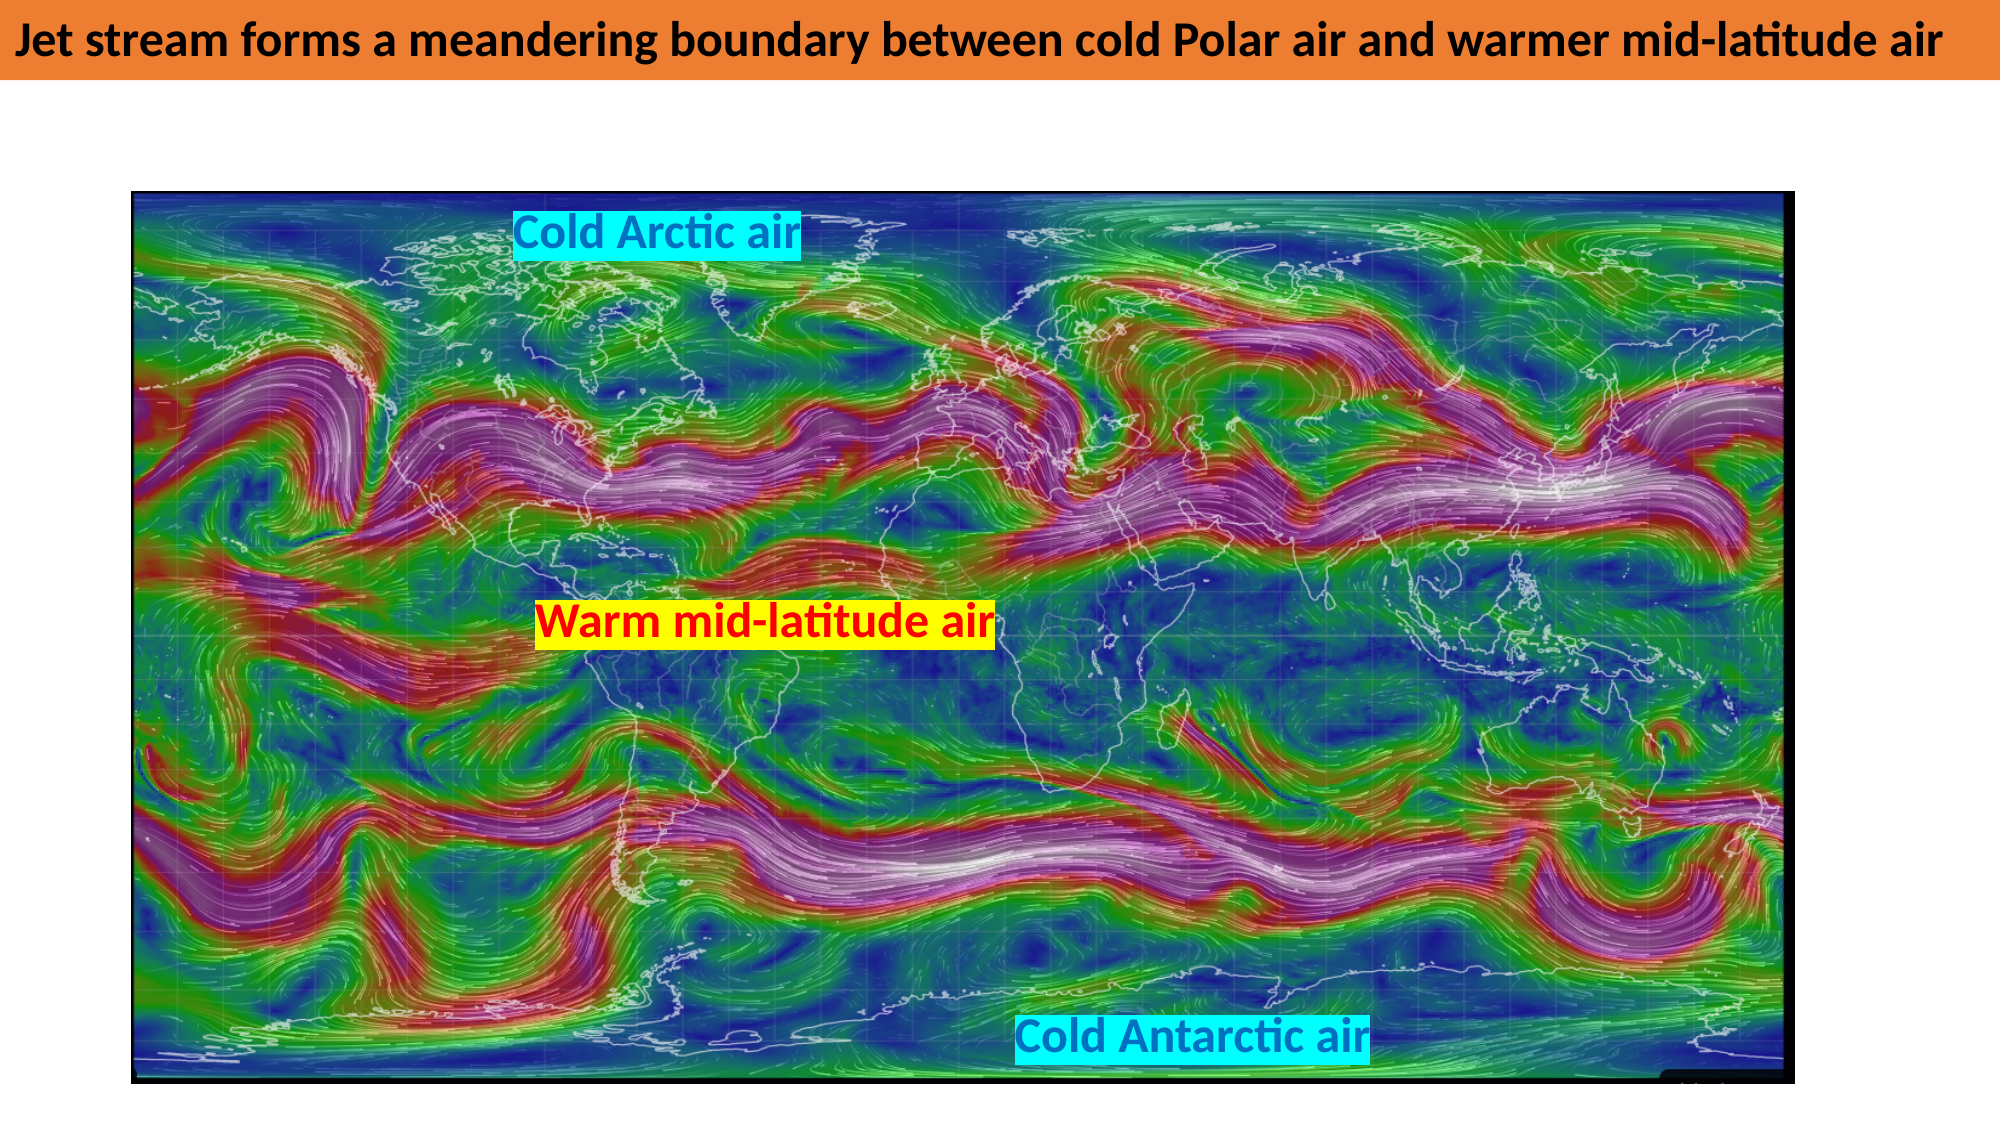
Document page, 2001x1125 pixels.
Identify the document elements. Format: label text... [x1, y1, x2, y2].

picture [130, 191, 1795, 1084]
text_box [498, 191, 1550, 1072]
title Jet stream forms a meandering boundary between cold Polar air and warmer mid-latitude air [0, 0, 2000, 81]
